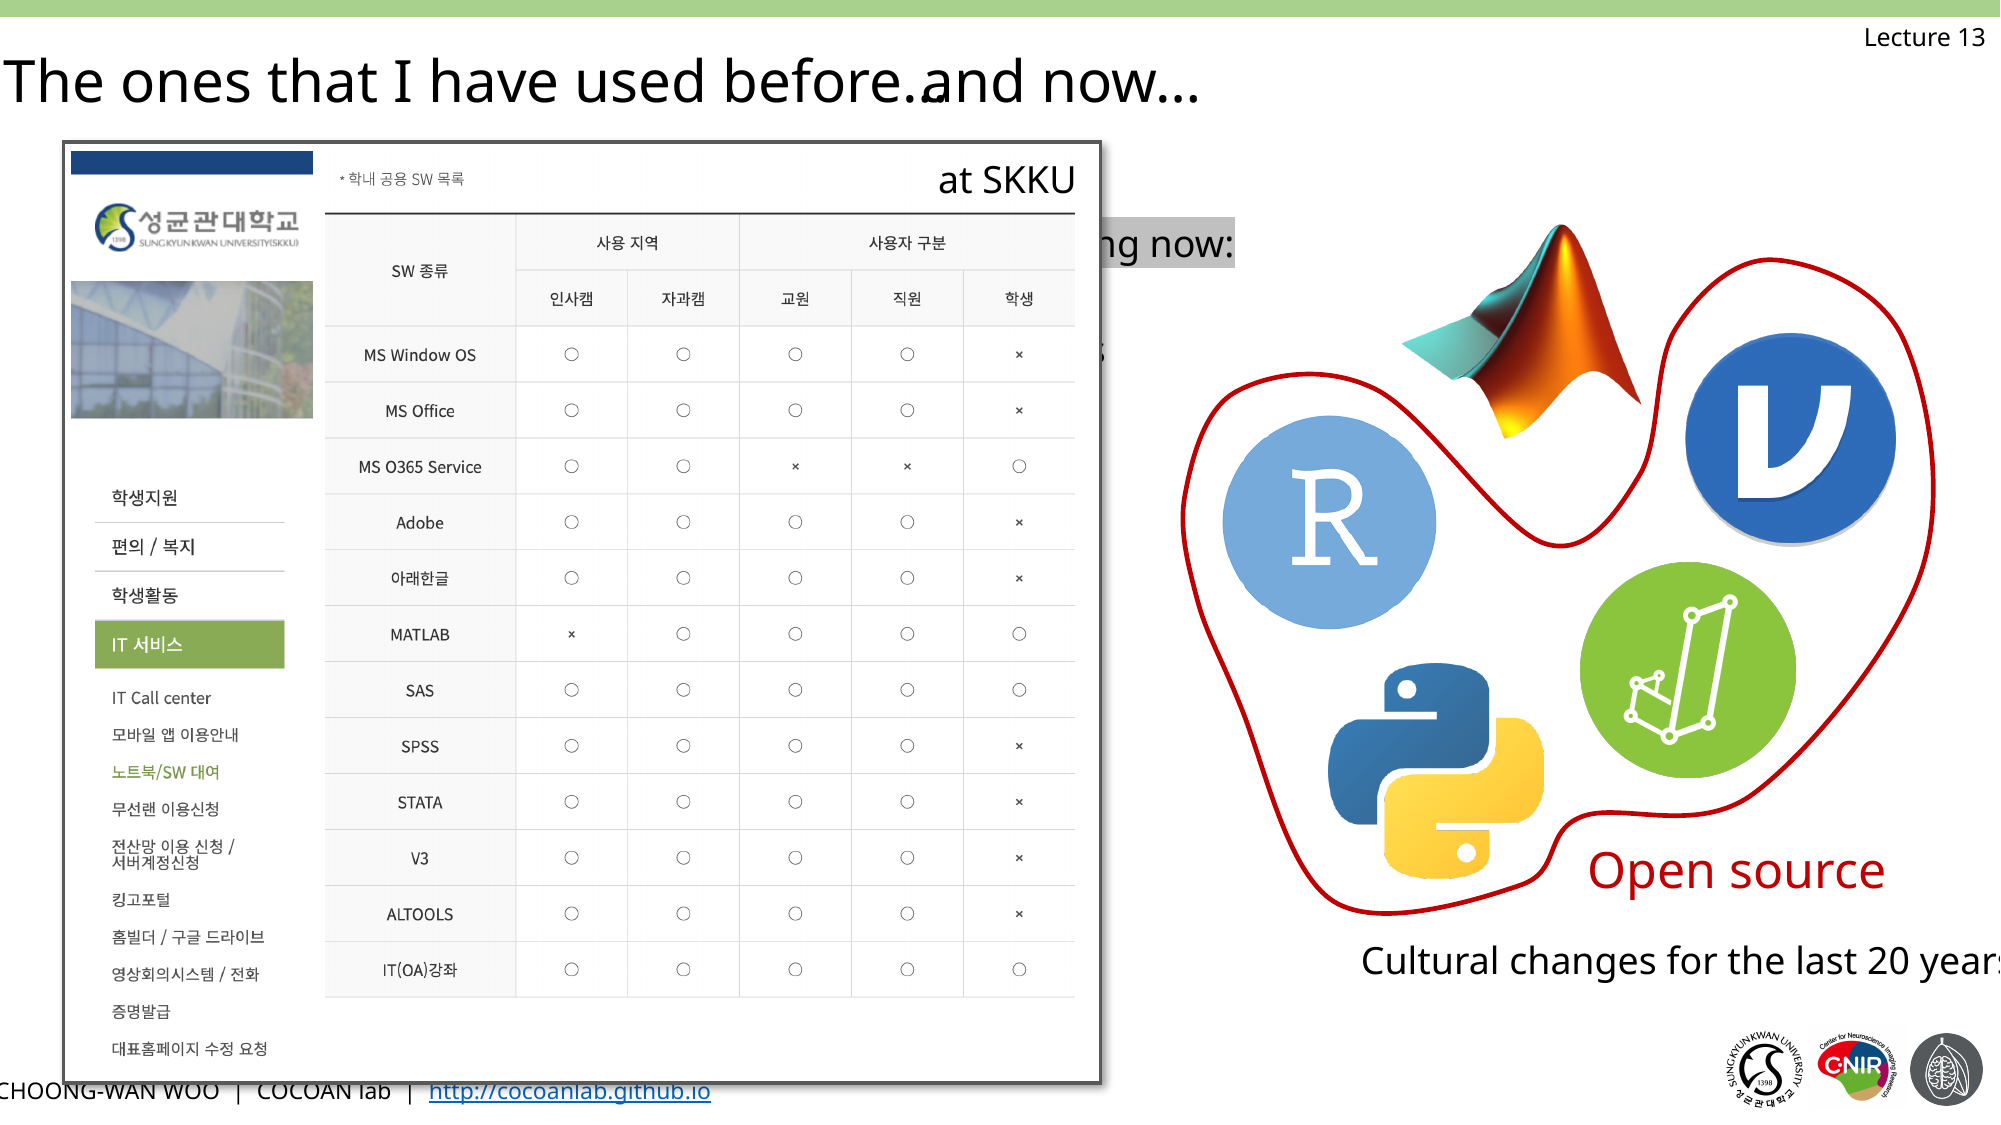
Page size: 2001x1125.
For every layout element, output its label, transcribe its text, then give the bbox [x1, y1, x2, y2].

text_box and now… [907, 36, 1216, 122]
text_box The ones that I have used before… [0, 36, 907, 122]
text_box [1709, 1014, 1983, 1125]
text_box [1182, 259, 1934, 914]
picture [1401, 223, 1642, 259]
text_box What I am using now: Basic statistics Matlab R JASP JAMOVI Python Multivariate Matlab Python R [1112, 189, 1522, 1054]
text_box Lecture 13 [1623, 13, 2000, 59]
text_box [0, 0, 2000, 18]
text_box Cultural changes for the last 20 years [1346, 930, 2000, 990]
text_box CHOONG-WAN WOO | COCOAN lab | http://cocoanlab.github.io [0, 1069, 727, 1116]
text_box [63, 141, 1101, 1084]
